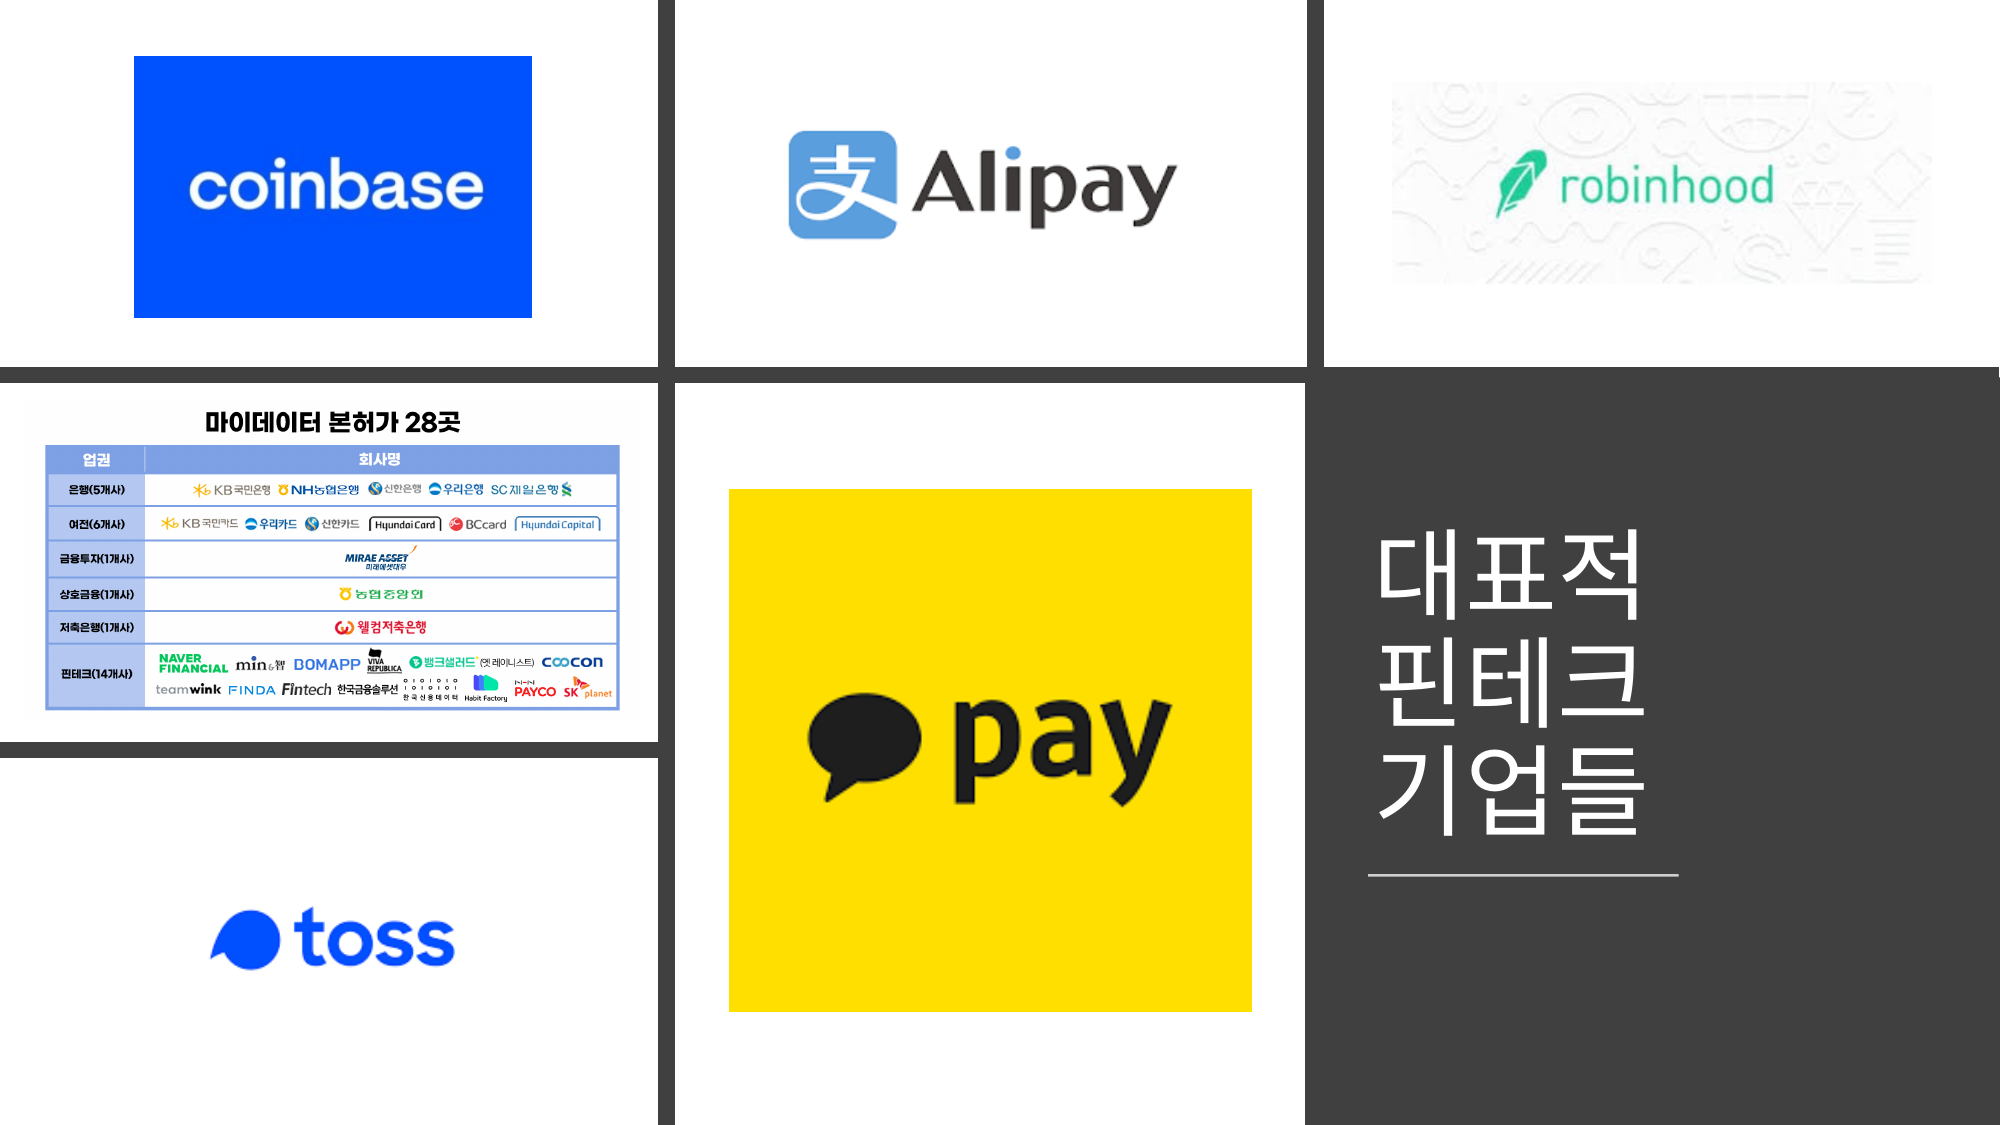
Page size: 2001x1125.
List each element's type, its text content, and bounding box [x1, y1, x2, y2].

picture [134, 56, 533, 318]
text_box [1304, 383, 2000, 1125]
picture [719, 73, 1253, 294]
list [25, 398, 640, 723]
picture [84, 808, 582, 1069]
title 대표적 핀테크 기업들 [1358, 478, 1825, 858]
picture [1392, 82, 1932, 285]
picture [729, 489, 1252, 1012]
